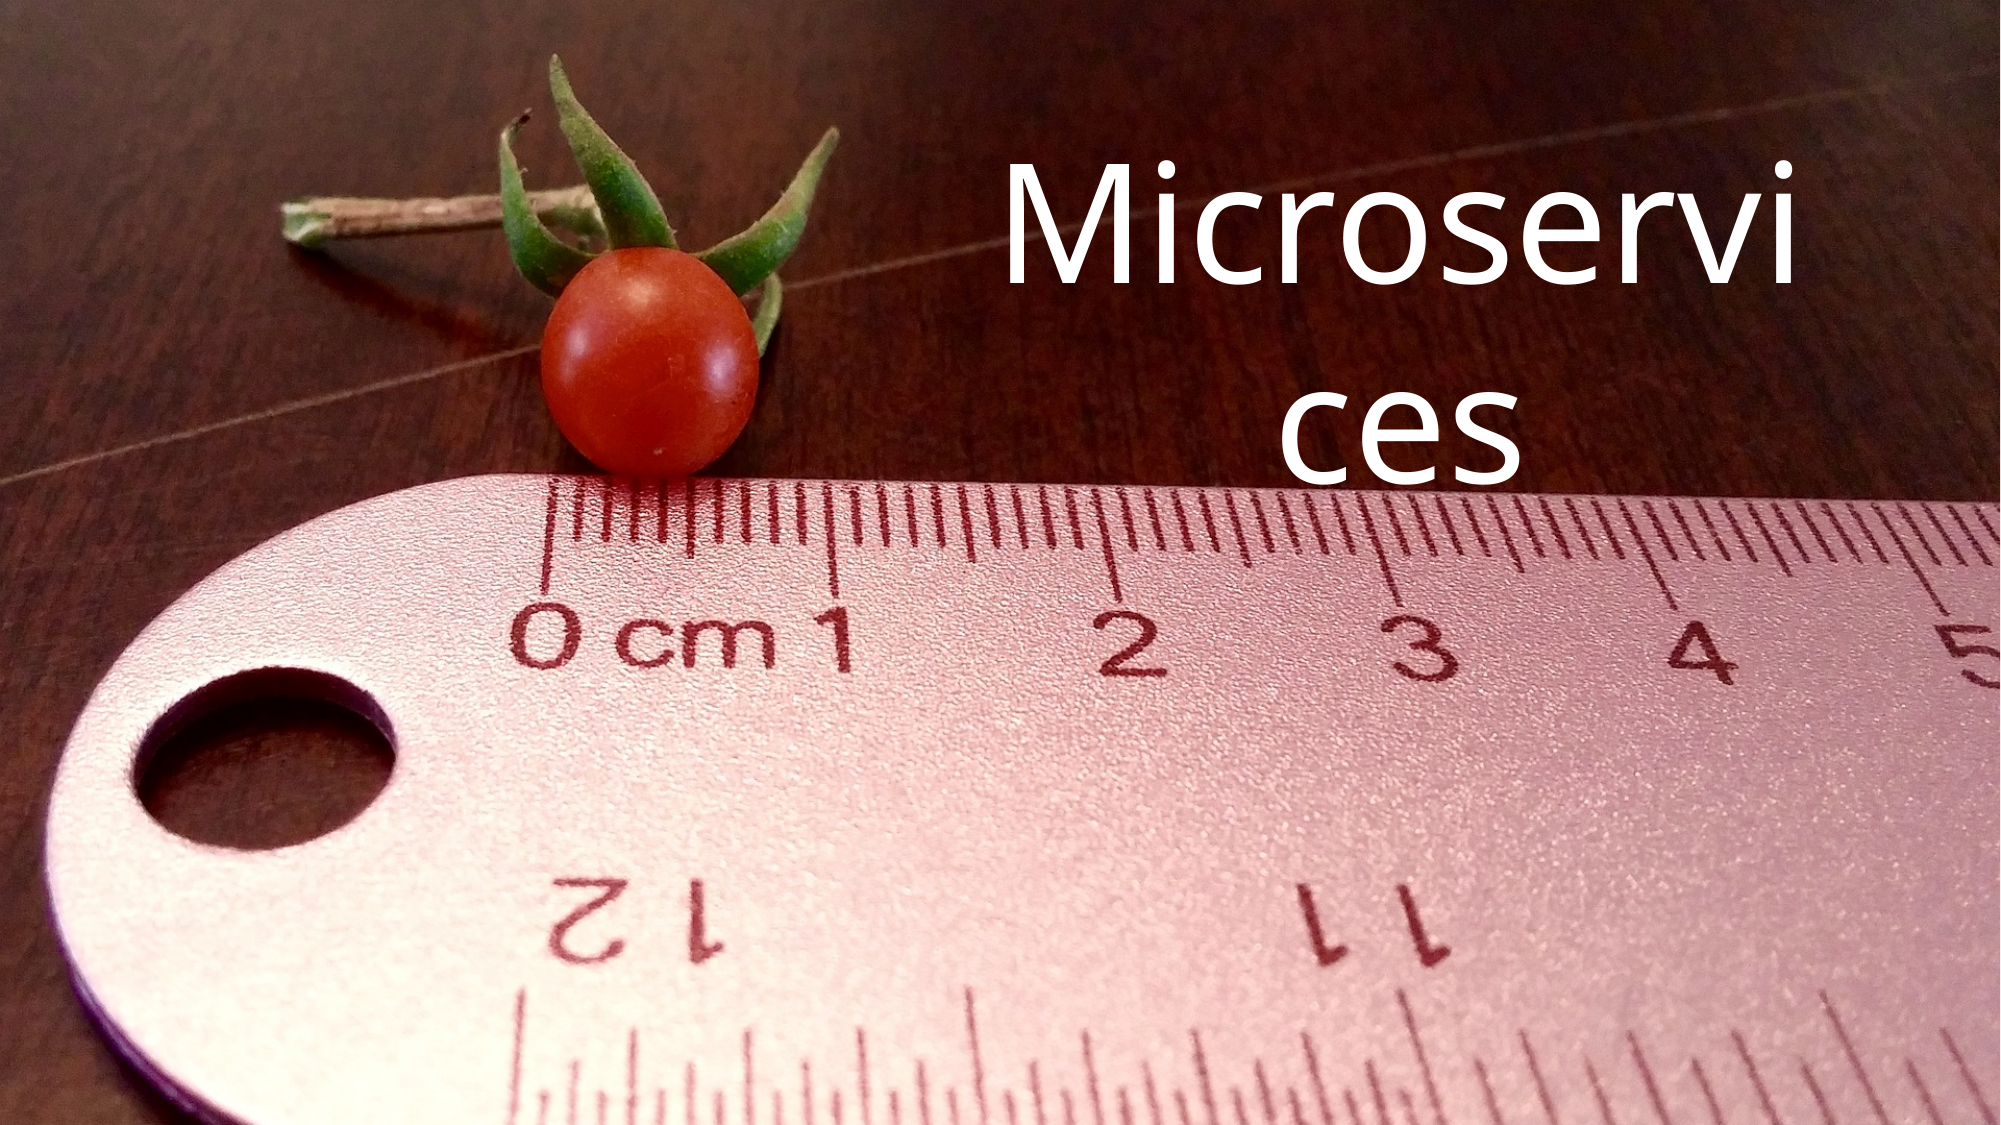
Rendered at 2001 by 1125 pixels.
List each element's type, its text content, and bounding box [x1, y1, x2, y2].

text_box Microservices [971, 109, 1829, 525]
picture [0, 0, 2001, 1125]
